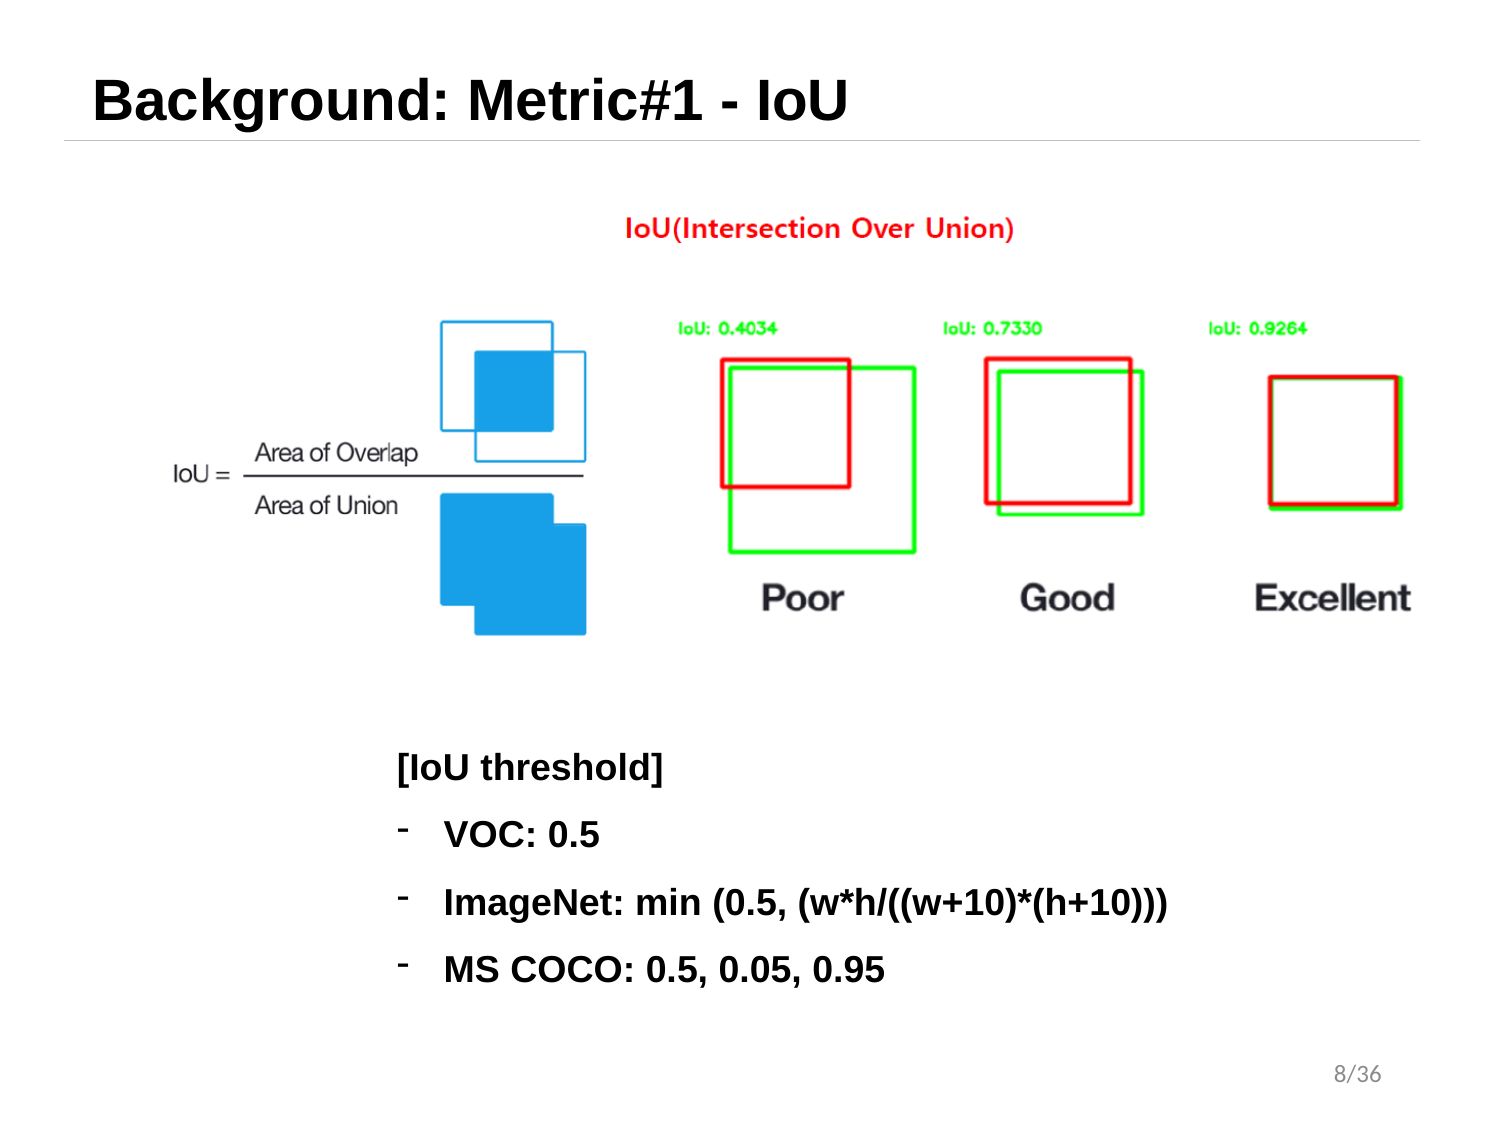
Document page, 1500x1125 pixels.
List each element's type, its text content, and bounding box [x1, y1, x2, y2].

text_box [IoU threshold] VOC: 0.5 ImageNet: min (0.5, (w*h/((w+10)*(h+10))) MS COCO: 0.5, 0.05, 0.95 [382, 712, 1184, 998]
picture [145, 192, 1421, 647]
text_box Background: Metric#1 - IoU [77, 54, 866, 140]
slide_number 8 [1059, 1042, 1397, 1103]
